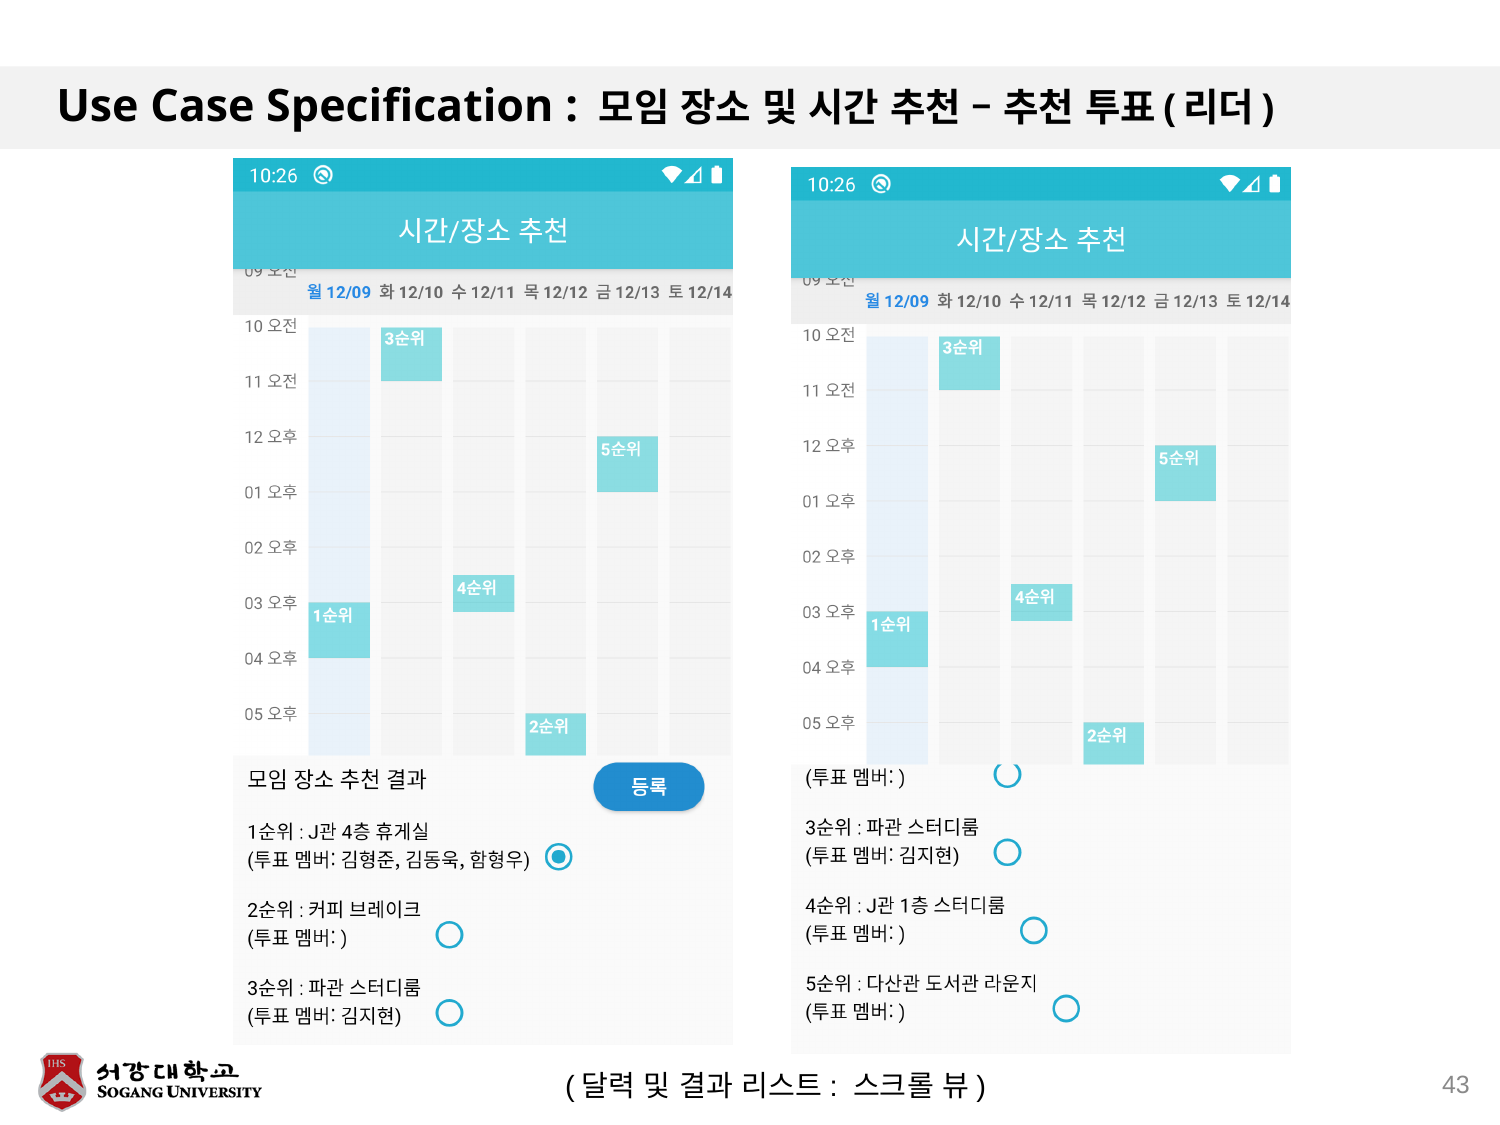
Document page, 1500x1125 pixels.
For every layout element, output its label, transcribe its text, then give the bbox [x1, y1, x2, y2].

title Use Case Specification : 모임 장소 및 시간 추천 – 추천 투표(리더) [41, 64, 1459, 149]
picture [791, 167, 1291, 1054]
text_box (달력 및 결과 리스트: 스크롤 뷰) [550, 1060, 1013, 1110]
slide_number 43 [1147, 1053, 1485, 1114]
picture [0, 158, 733, 1125]
